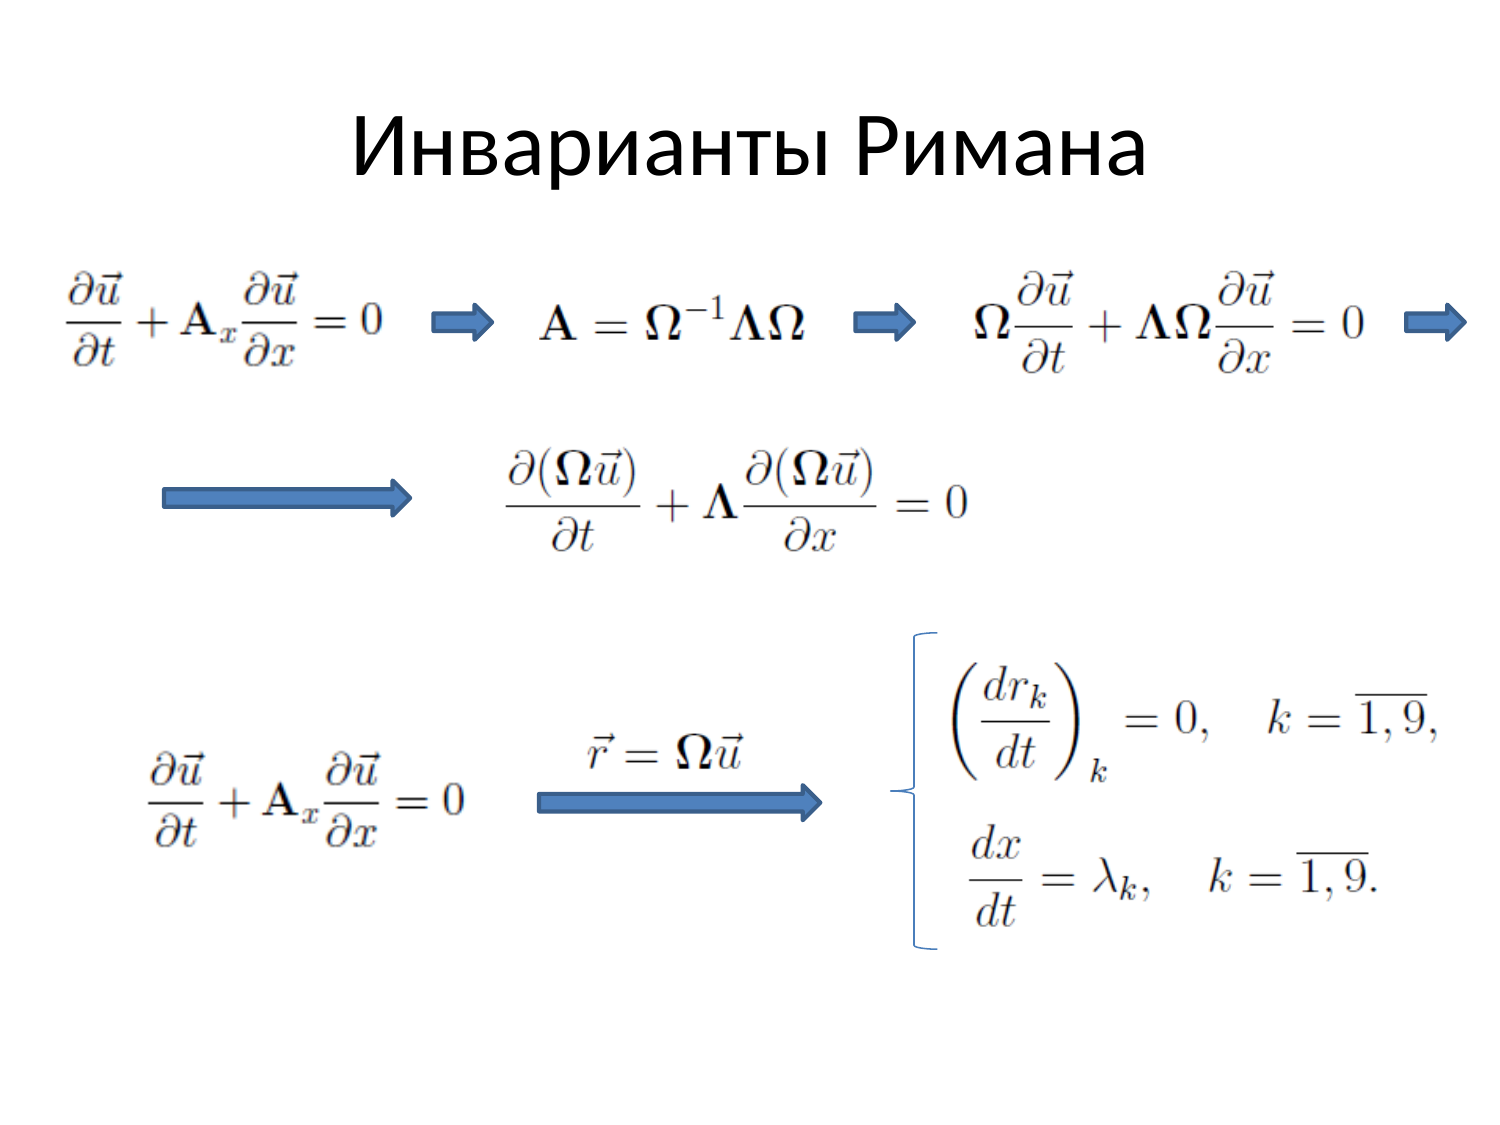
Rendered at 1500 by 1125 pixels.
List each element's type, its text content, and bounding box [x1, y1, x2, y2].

picture [491, 433, 973, 561]
picture [34, 245, 399, 392]
text_box [1404, 302, 1467, 342]
title Инварианты Римана [75, 45, 1425, 233]
text_box [431, 302, 495, 342]
text_box [889, 632, 938, 950]
picture [925, 644, 1455, 795]
picture [573, 726, 750, 785]
picture [538, 292, 805, 356]
picture [116, 726, 481, 873]
text_box [536, 783, 823, 823]
picture [960, 257, 1368, 387]
text_box [161, 478, 413, 518]
picture [948, 796, 1386, 949]
text_box [853, 302, 917, 342]
